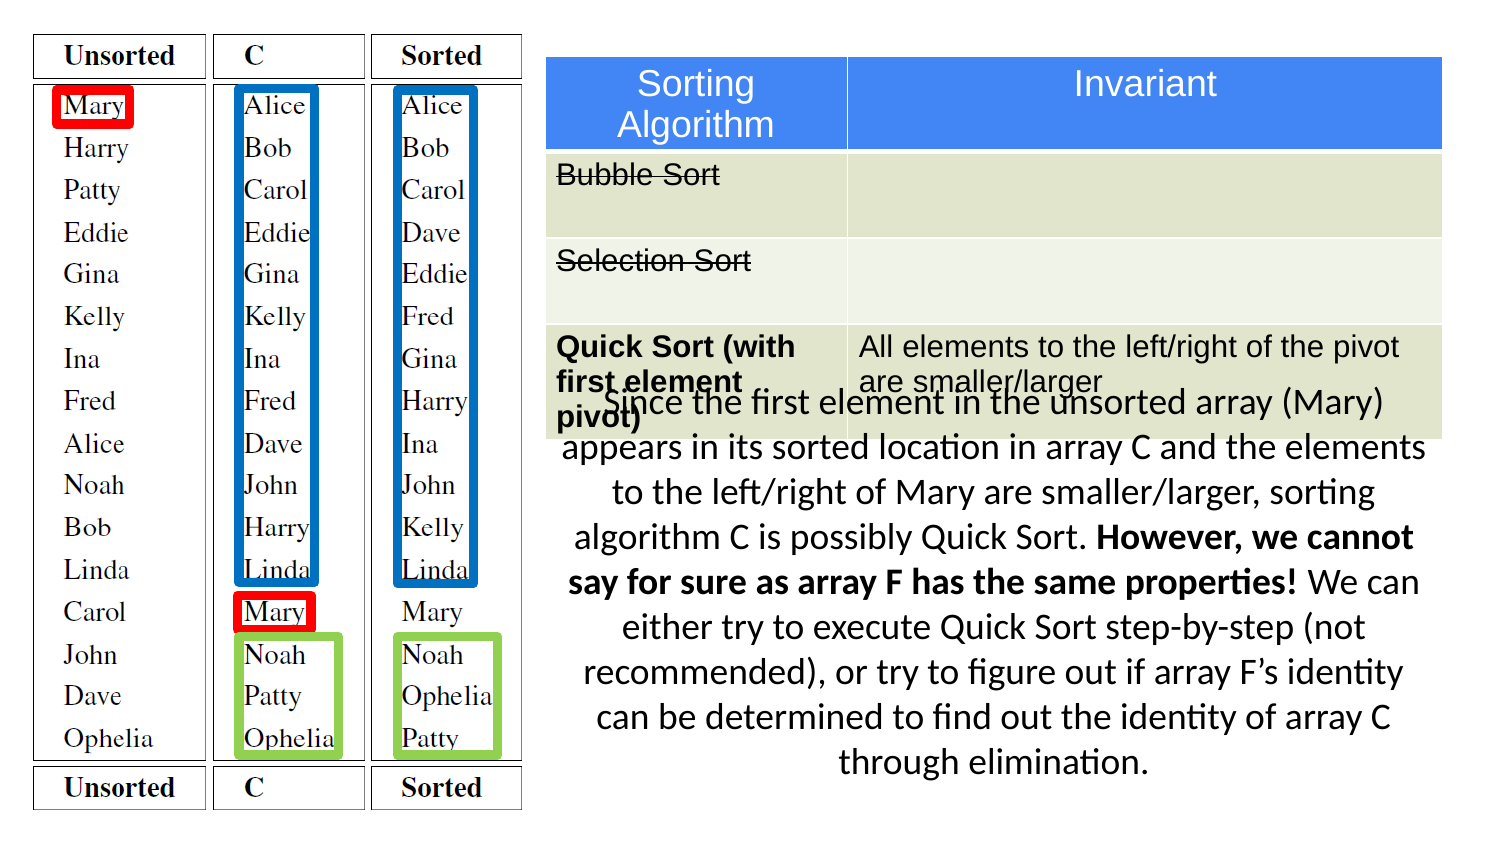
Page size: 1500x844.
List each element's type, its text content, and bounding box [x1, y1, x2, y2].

table_cell [848, 239, 1442, 323]
table_cell Bubble Sort [546, 154, 847, 237]
picture [371, 34, 522, 810]
table_cell [848, 154, 1442, 237]
table_header Invariant [848, 57, 1442, 149]
text_box Since the first element in the unsorted array (Mary) appears in its sorted location in array C and the elements to the left/right of Mary are smaller/larger, sorting algorithm C is possibly Quick Sort. However, we cannot say for sure as array F has the same properties! We can either try to execute Quick Sort step-by-step (not recommended), or try to figure out if array F’s identity can be determined to find out the identity of array C through elimination. [544, 371, 1444, 788]
picture [33, 34, 206, 810]
table_cell Quick Sort (with first element pivot) [546, 325, 847, 371]
picture [213, 34, 365, 810]
table_cell All elements to the left/right of the pivot are smaller/larger [848, 325, 1442, 371]
table_cell Selection Sort [546, 239, 847, 323]
table_header Sorting Algorithm [546, 57, 847, 149]
